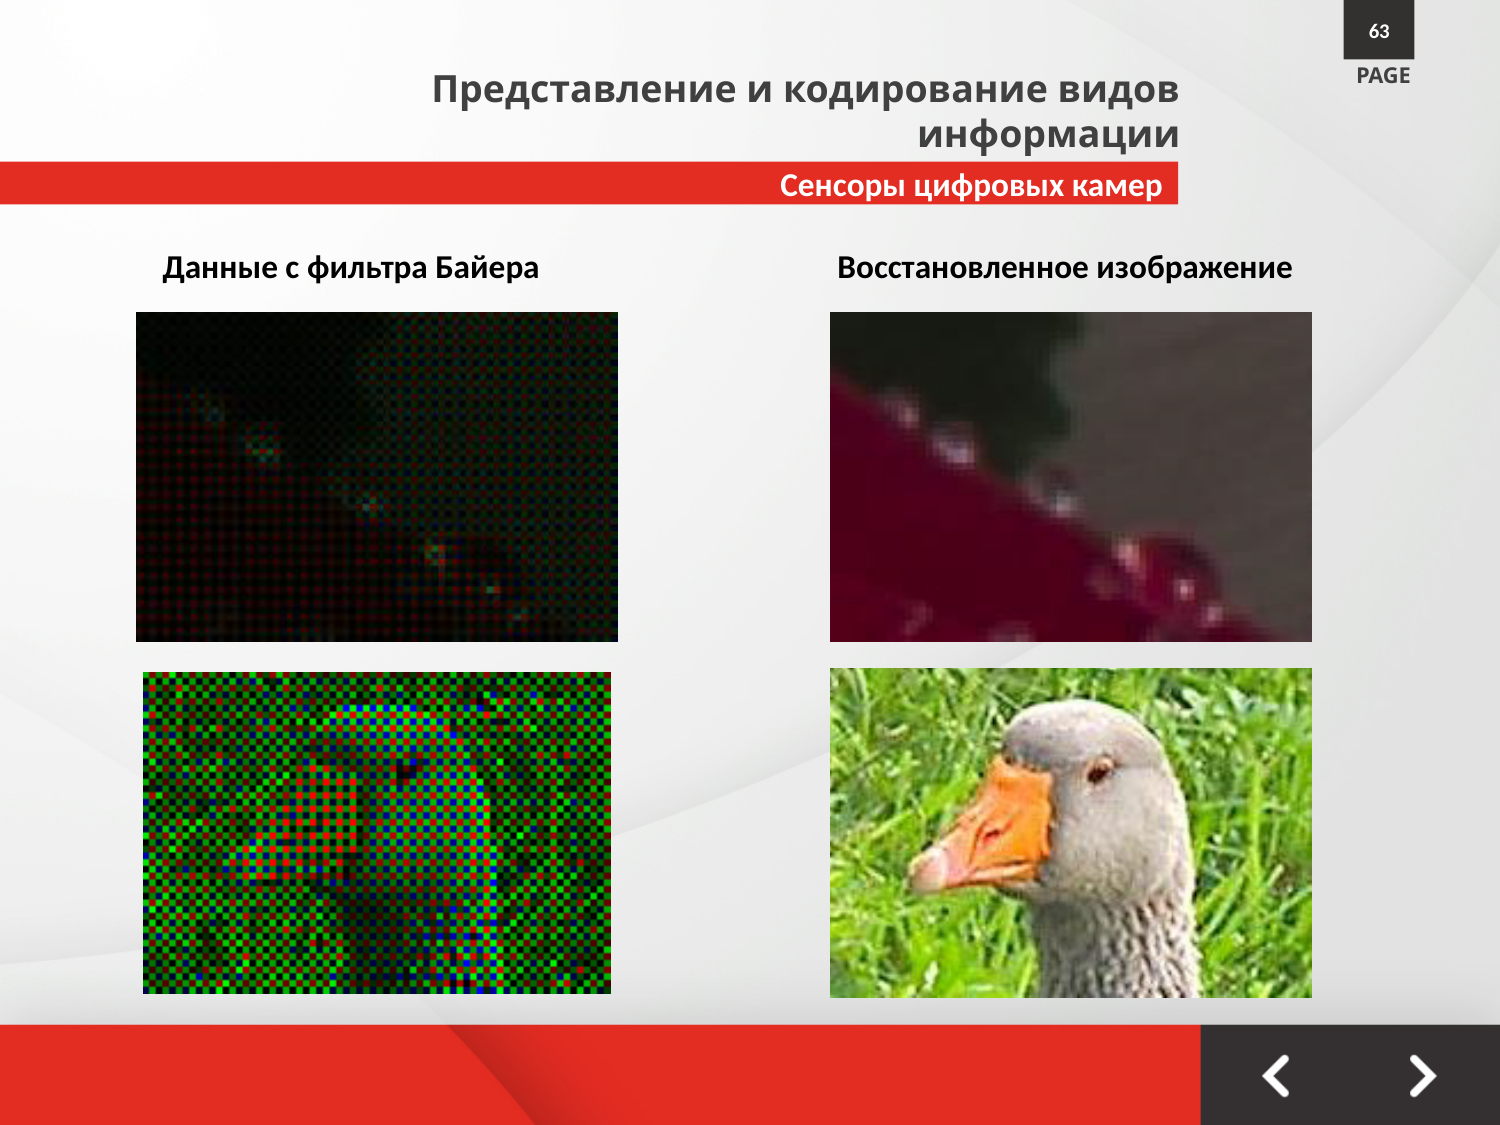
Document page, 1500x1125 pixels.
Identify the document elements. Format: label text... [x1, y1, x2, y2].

text_box PAGE [1341, 54, 1426, 96]
text_box 63 [1342, 0, 1417, 61]
subtitle Сенсоры цифровых камер [0, 161, 1179, 205]
text_box Представление и кодирование видов информации [171, 57, 1196, 163]
text_box Данные с фильтра Байера Восстановленное изображение [147, 237, 1316, 293]
picture [0, 0, 1500, 1125]
